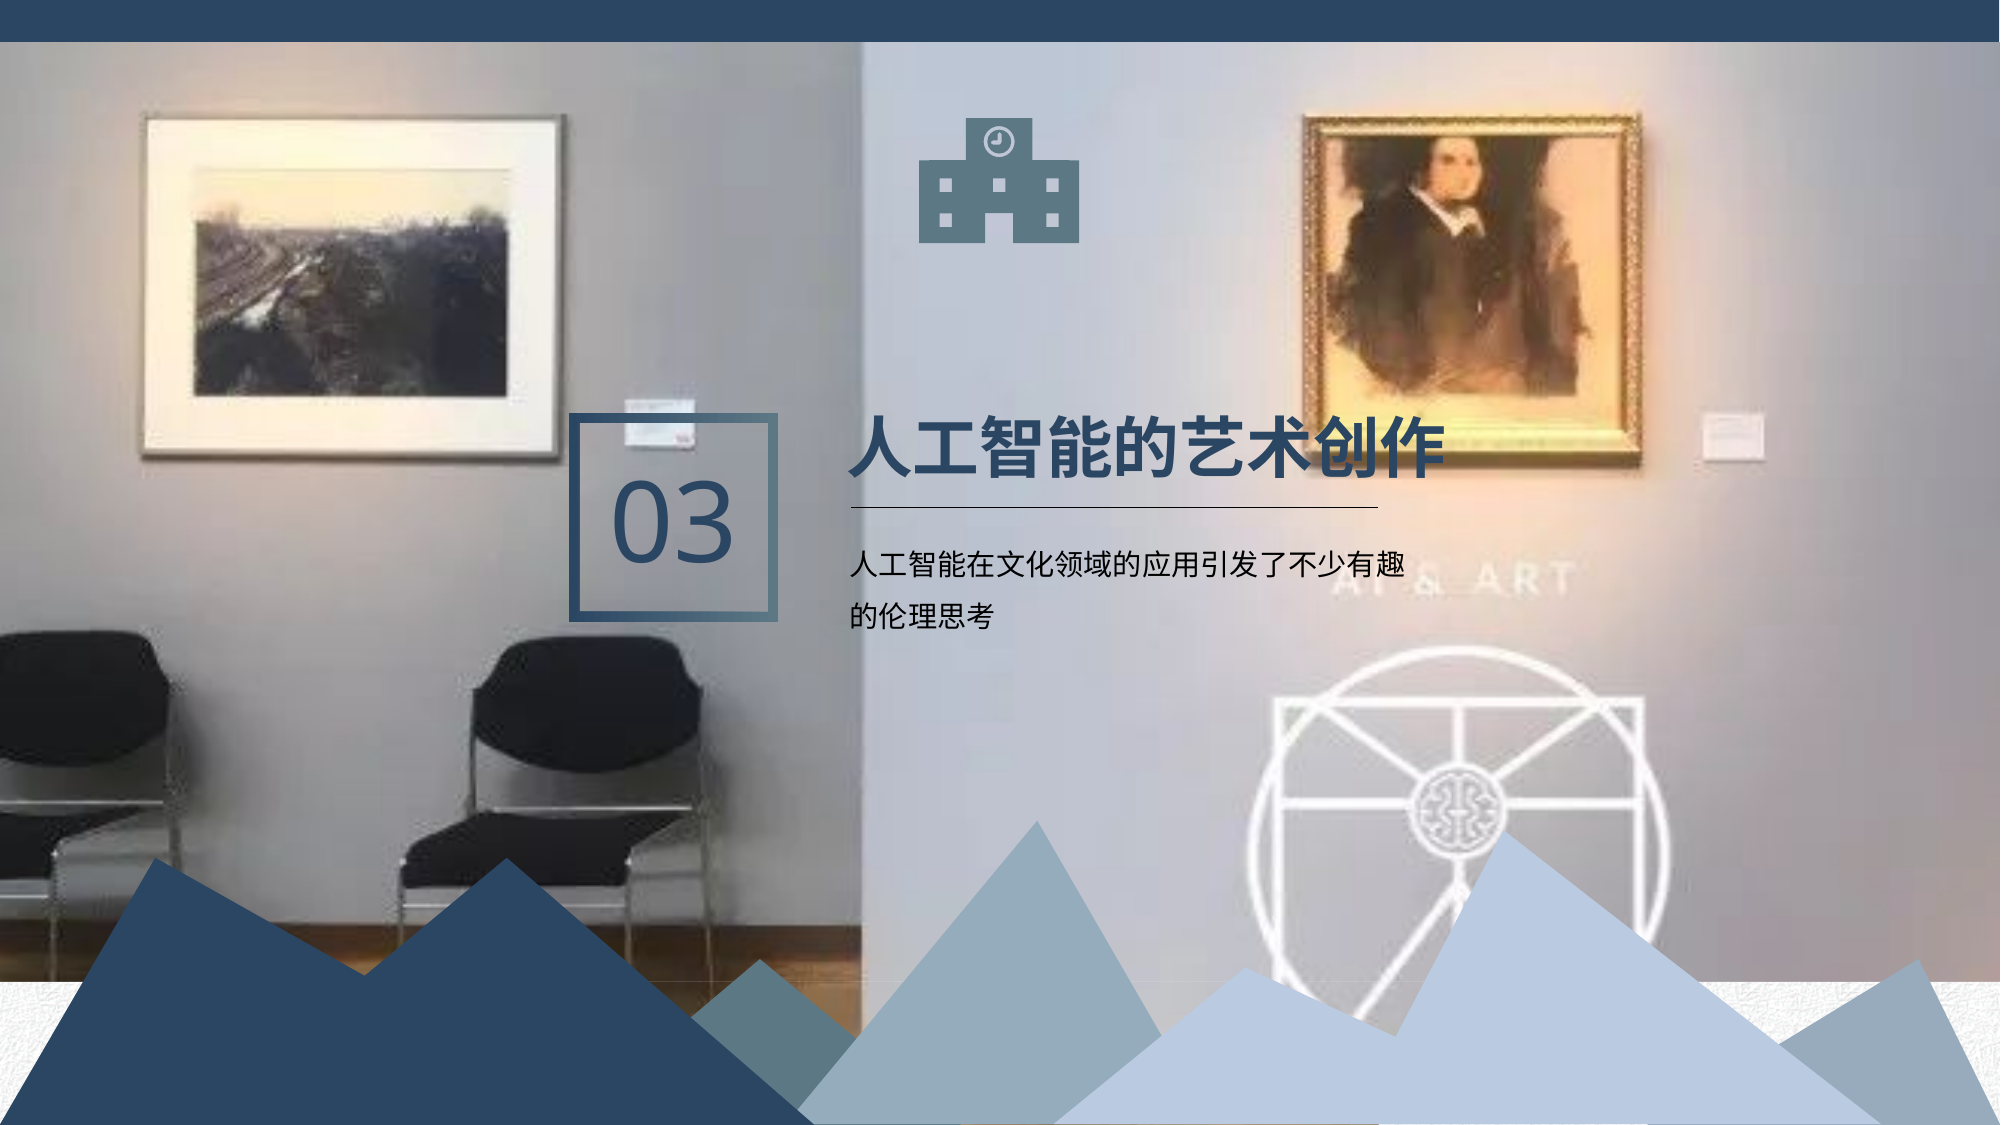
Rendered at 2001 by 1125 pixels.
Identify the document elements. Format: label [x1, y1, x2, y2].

text_box [0, 0, 2000, 42]
text_box [919, 118, 1080, 244]
picture [0, 42, 2000, 1125]
